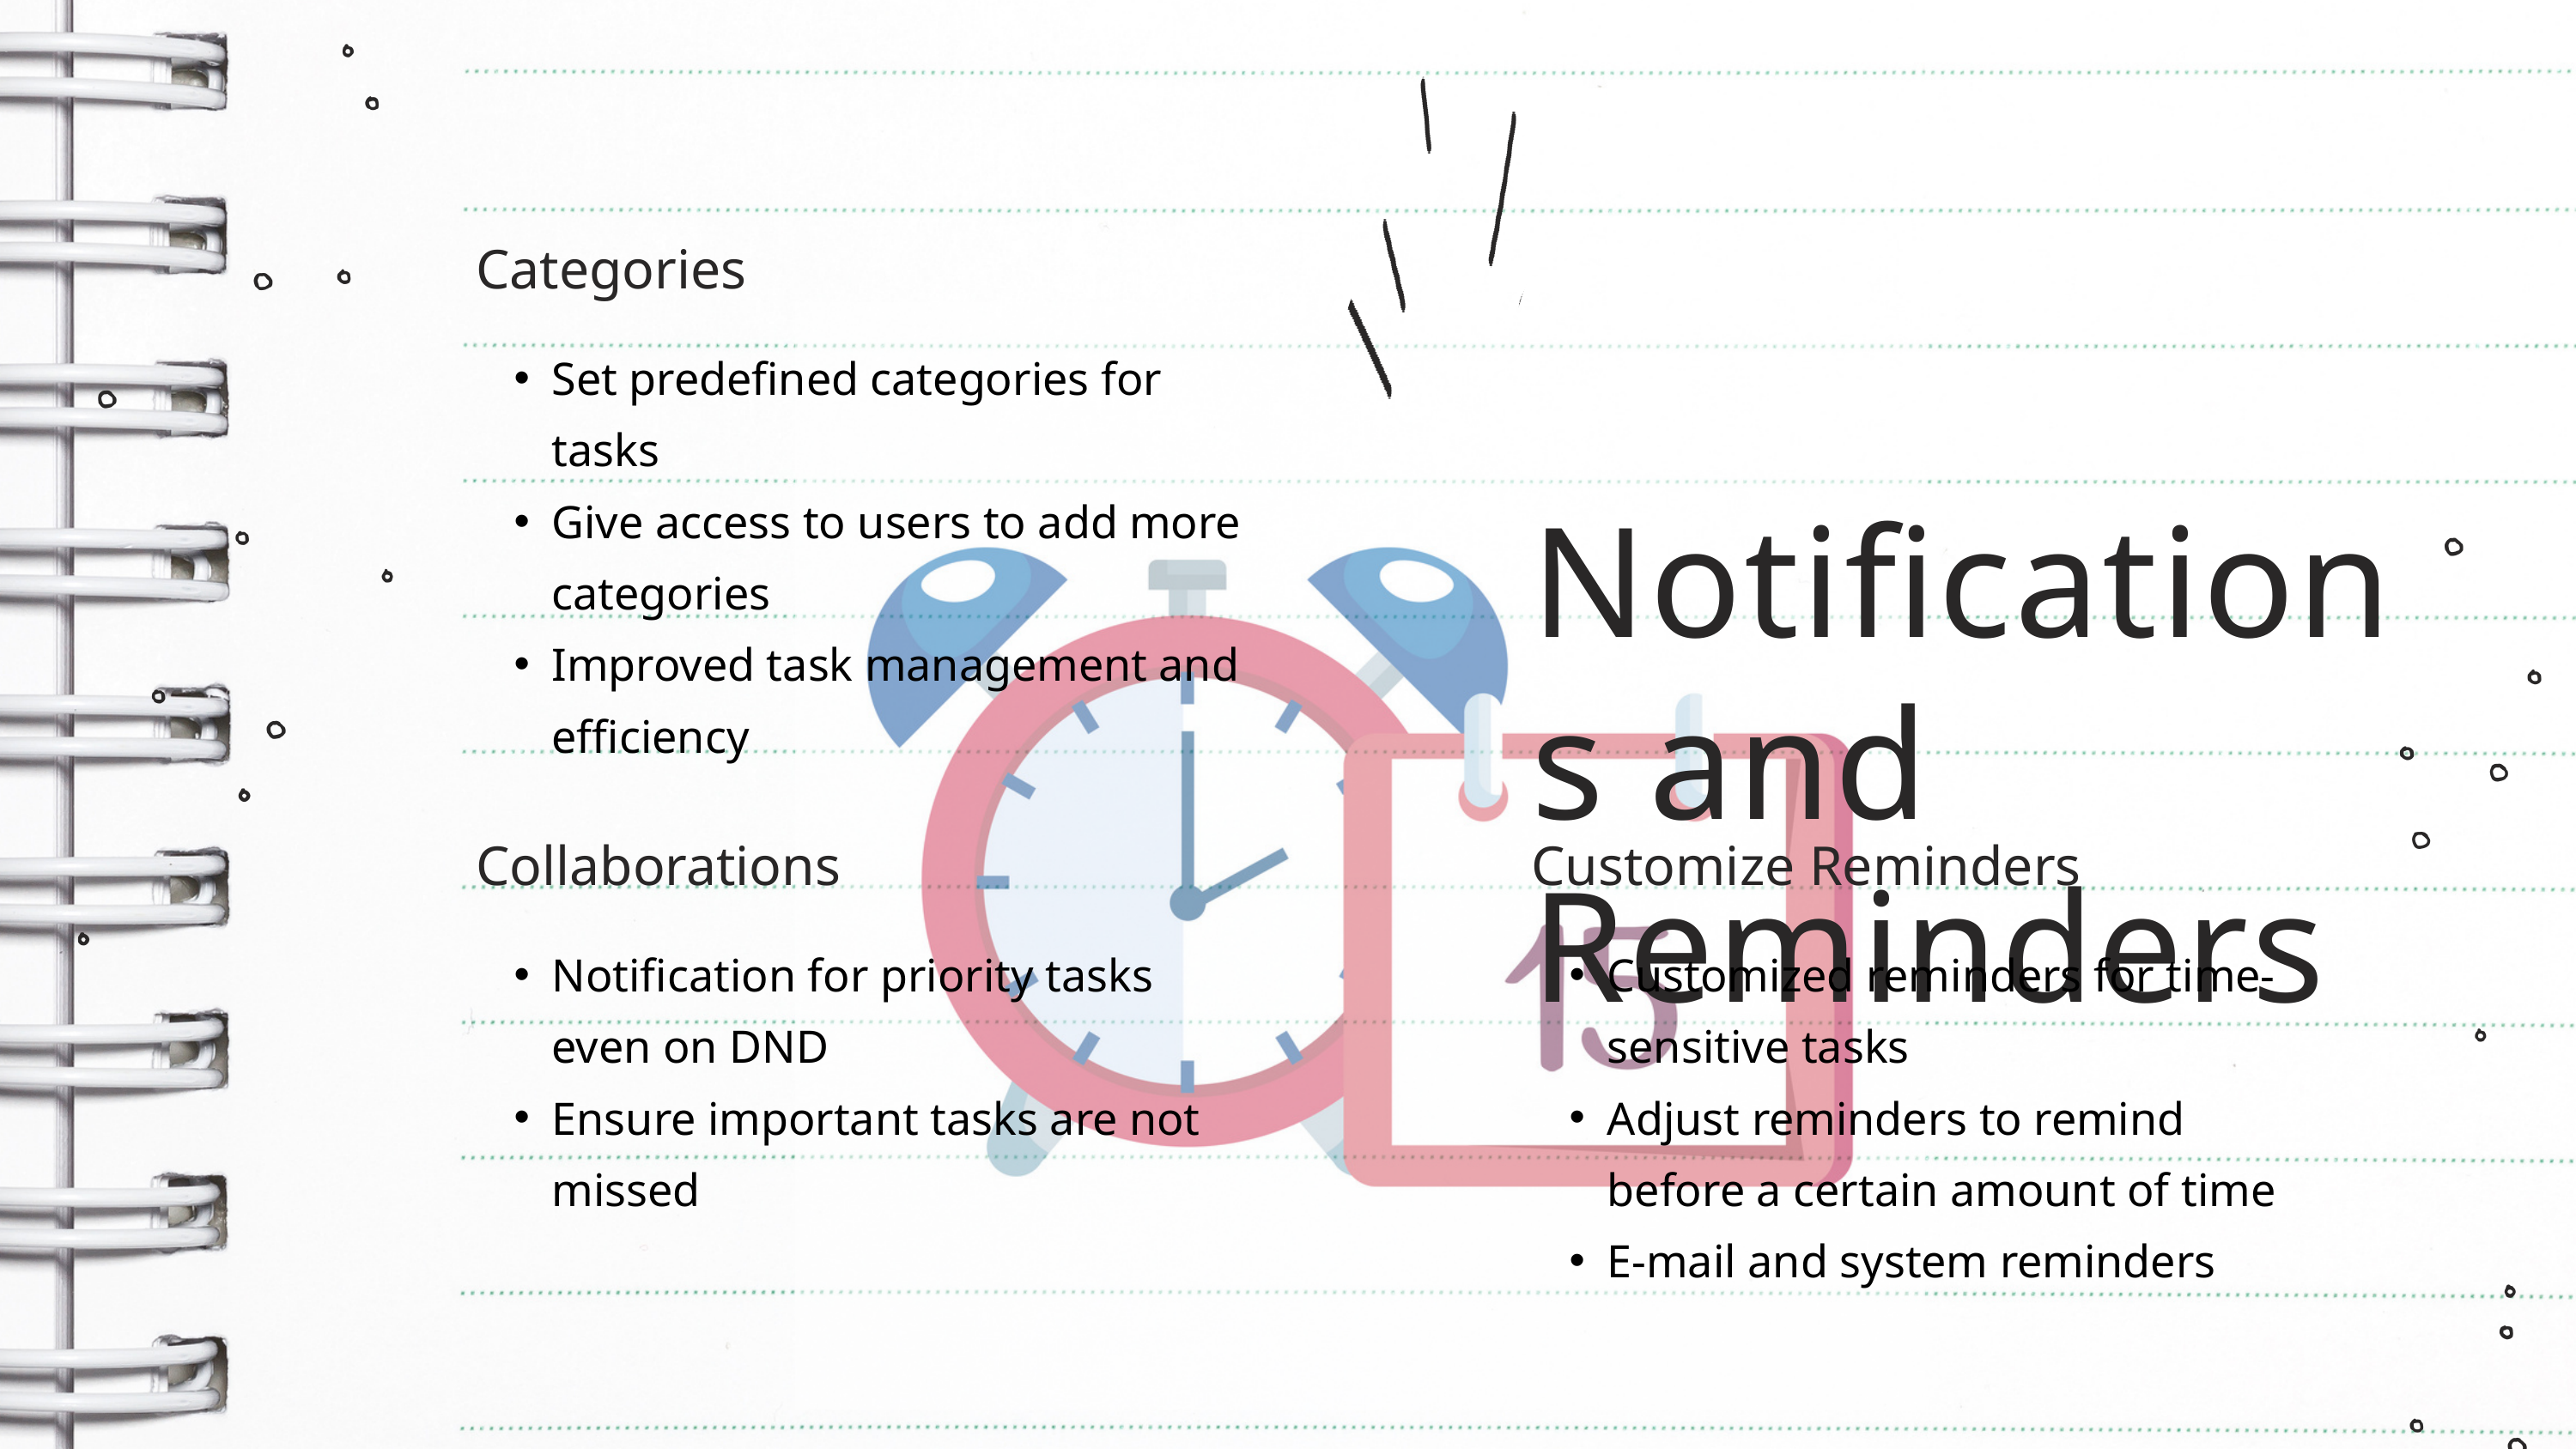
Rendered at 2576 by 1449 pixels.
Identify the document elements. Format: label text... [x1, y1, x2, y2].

text_box [795, 302, 1925, 1410]
text_box Set predefined categories for tasks Give access to users to add more categories Improved task management and efficiency [476, 332, 1264, 762]
text_box [77, 0, 427, 946]
text_box Customize Reminders [1531, 832, 2319, 897]
text_box [1313, 75, 1578, 467]
text_box Notification for priority tasks even on DND Ensure important tasks are not missed [476, 929, 1264, 1287]
text_box Collaborations [476, 832, 1264, 897]
text_box [2385, 537, 2576, 1449]
text_box Notifications and Reminders [1531, 302, 2432, 1215]
text_box Customized reminders for time-sensitive tasks Adjust reminders to remind before a certain amount of time E-mail and system reminders [1531, 929, 2319, 1287]
text_box [0, 0, 2576, 1449]
text_box Categories [476, 235, 1264, 300]
